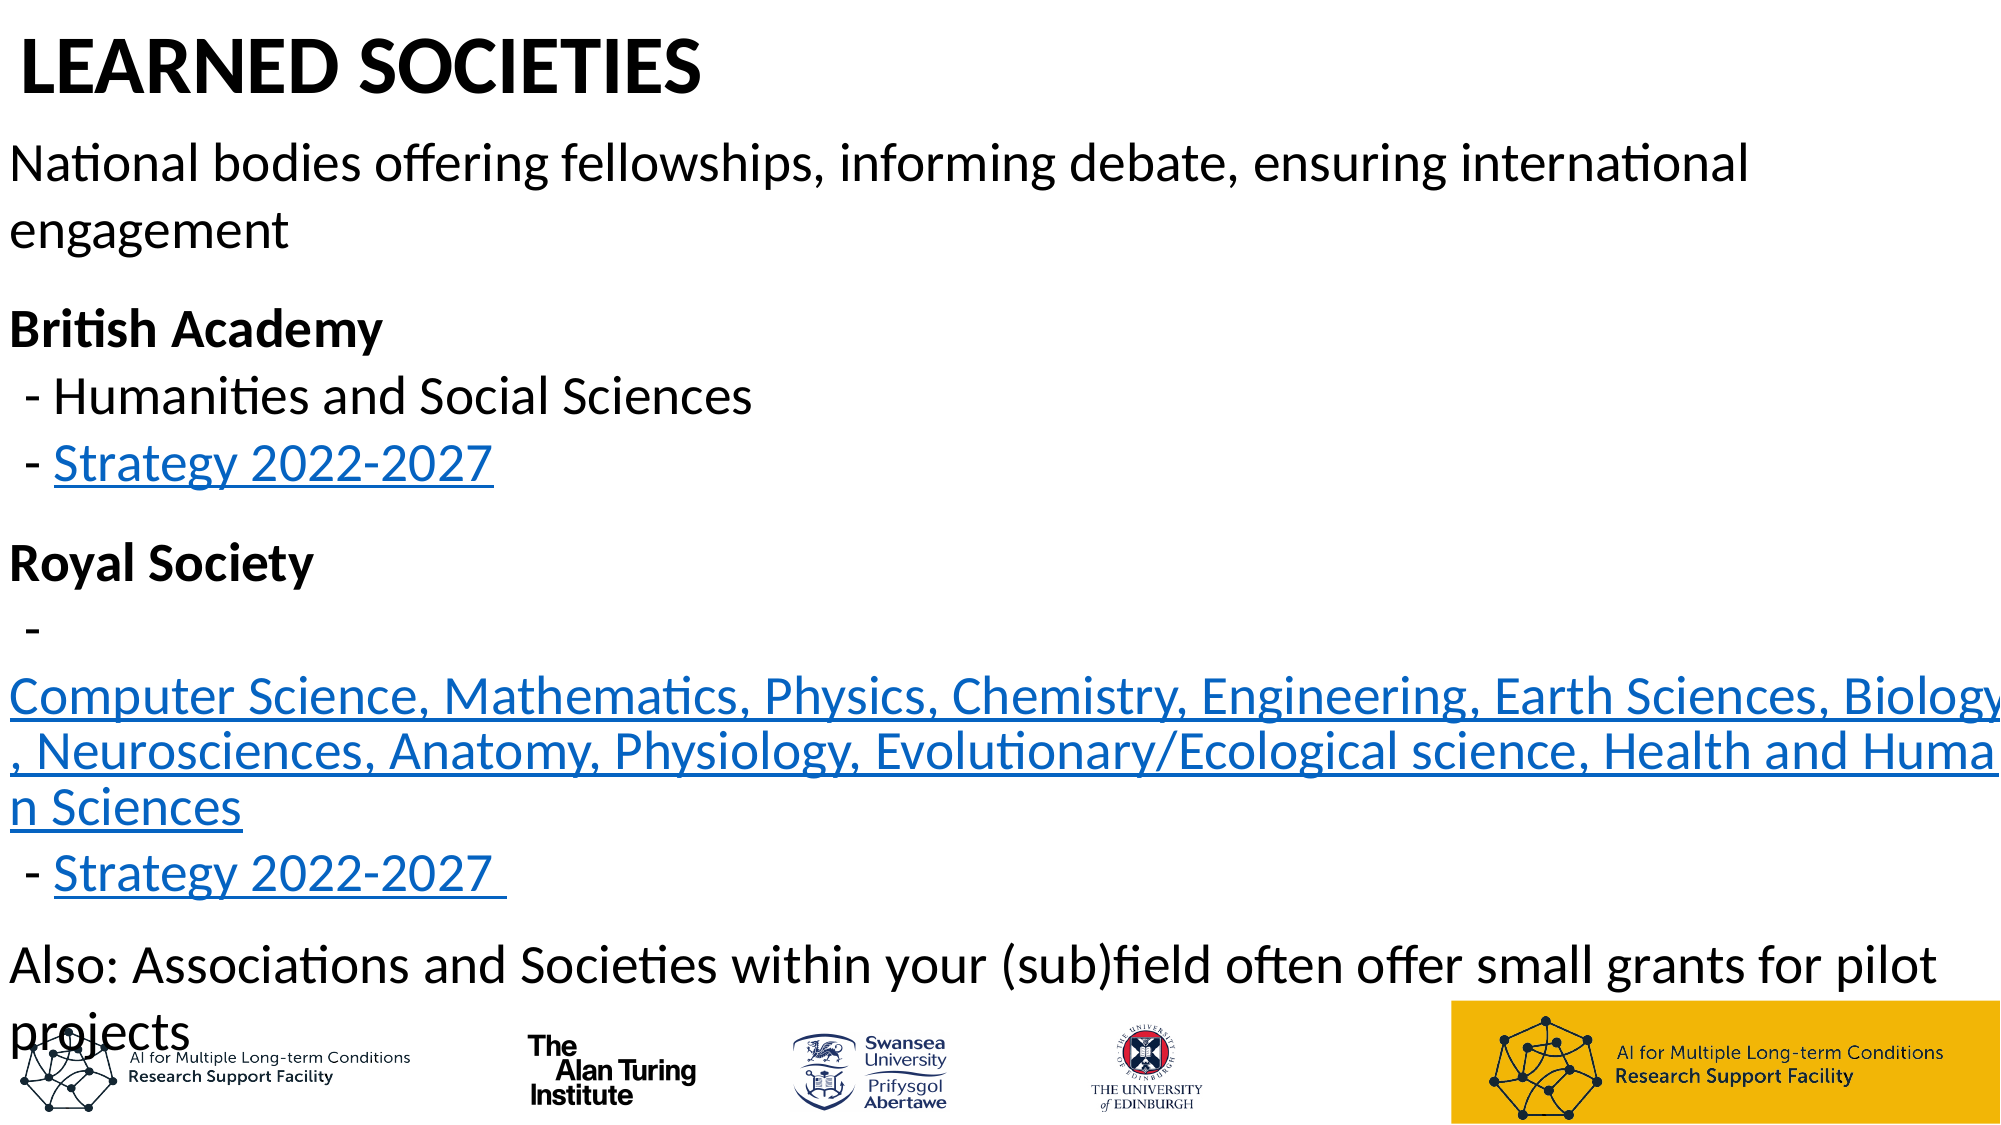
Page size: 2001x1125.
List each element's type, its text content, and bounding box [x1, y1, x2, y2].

picture [1489, 1016, 1943, 1120]
text_box National bodies offering fellowships, informing debate, ensuring international engagement British Academy - Humanities and Social Sciences - Strategy 2022-2027 Royal Society - Computer Science, Mathematics, Physics, Chemistry, Engineering, Earth Sciences, Biology, Neurosciences, Anatomy, Physiology, Evolutionary/Ecological science, Health and Human Sciences - Strategy 2022-2027 Also: Associations and Societies within your (sub)field often offer small grants for pilot projects [0, 115, 2000, 1125]
picture [527, 1034, 696, 1106]
picture [790, 1032, 950, 1112]
picture [1064, 1023, 1223, 1113]
picture [20, 1028, 410, 1112]
title LEARNED SOCIETIES [0, 0, 1703, 115]
